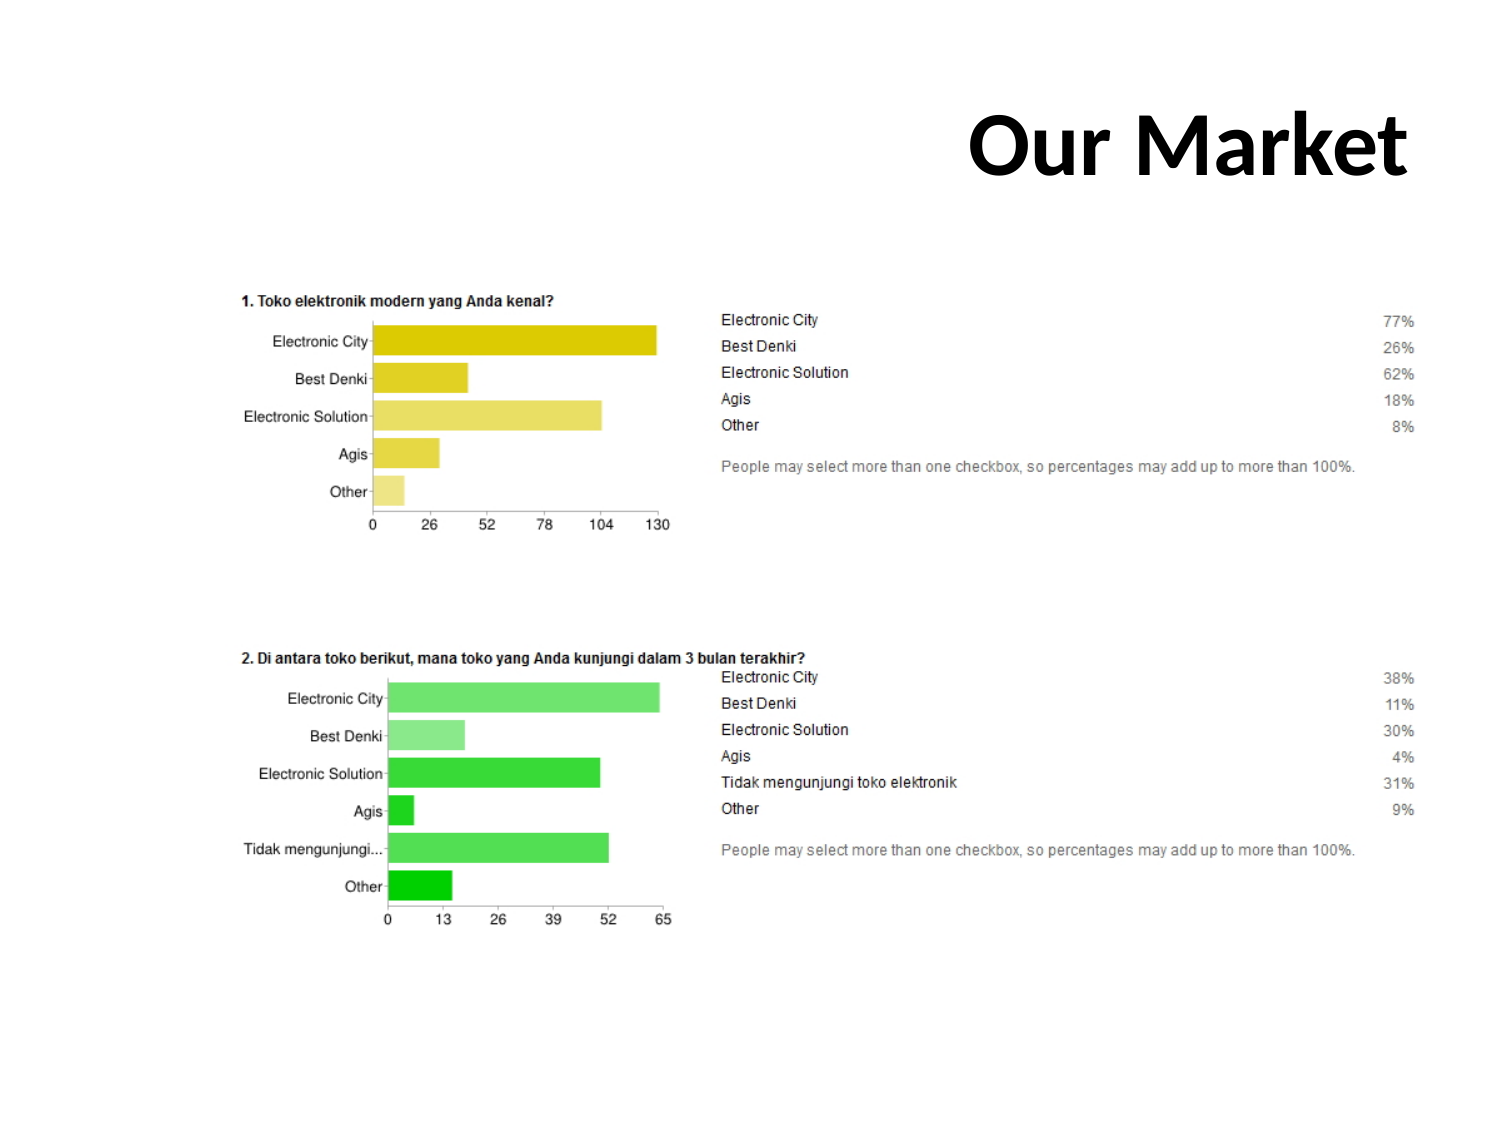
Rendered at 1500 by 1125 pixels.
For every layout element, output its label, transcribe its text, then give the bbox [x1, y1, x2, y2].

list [224, 274, 1373, 942]
picture [1357, 287, 1451, 844]
title Our Market [75, 45, 1425, 233]
